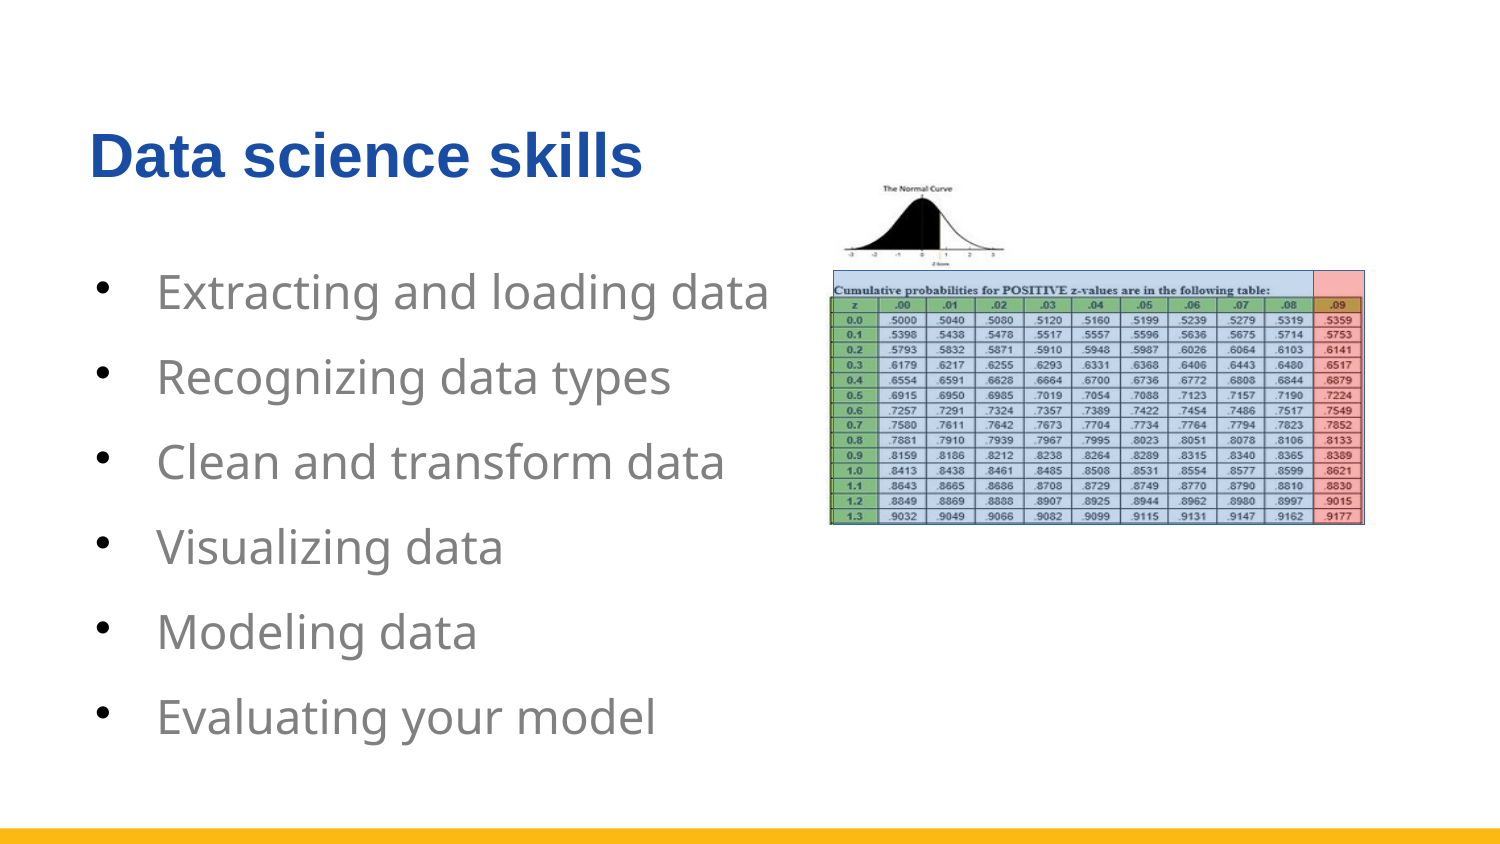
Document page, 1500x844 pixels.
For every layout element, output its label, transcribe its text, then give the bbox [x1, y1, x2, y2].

text_box [75, 200, 1425, 765]
text_box Data science skills [75, 0, 1425, 197]
picture [824, 183, 1366, 526]
text_box Extracting and loading data Recognizing data types Clean and transform data Visualizing data Modeling data Evaluating your model [74, 262, 795, 752]
